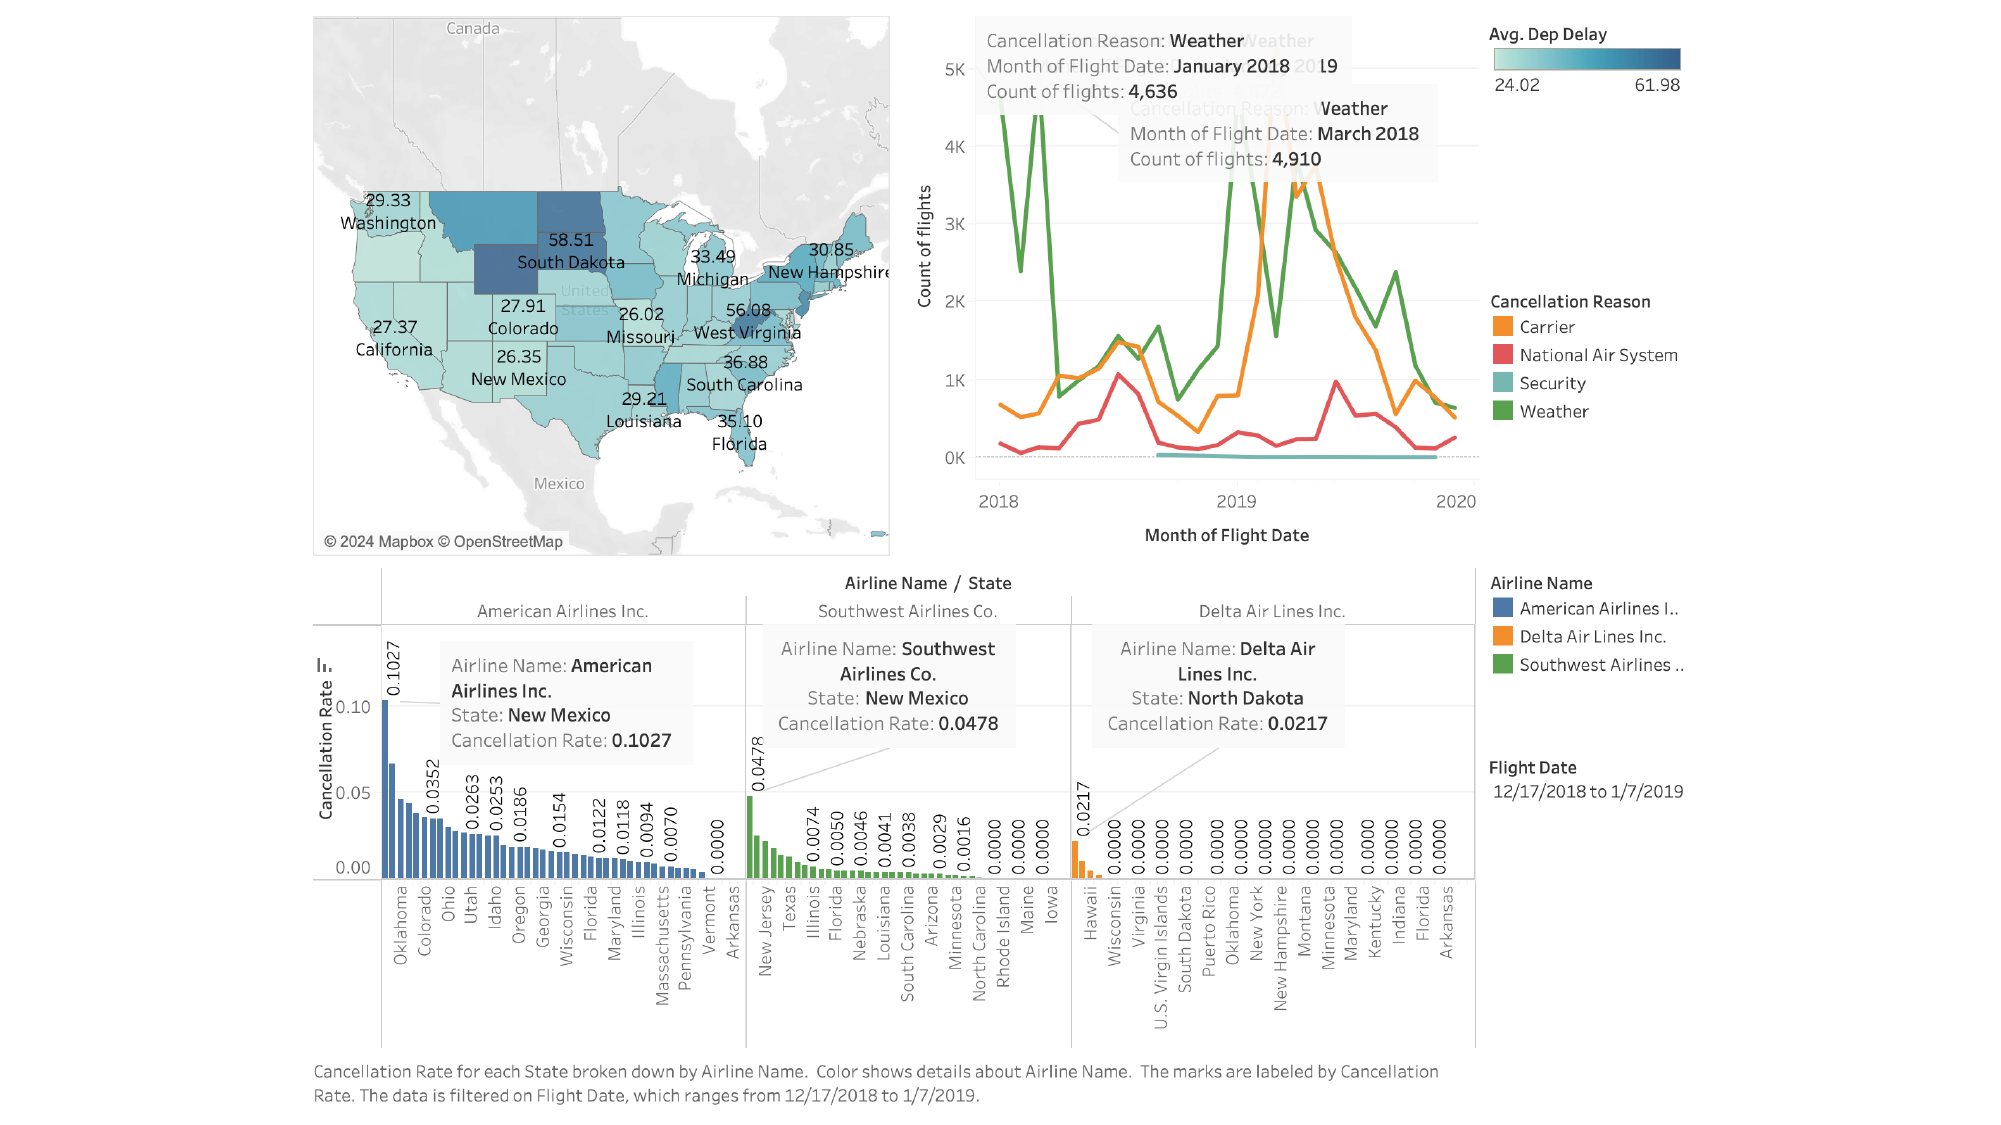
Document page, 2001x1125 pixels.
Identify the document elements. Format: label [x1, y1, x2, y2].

picture [296, 0, 1704, 1125]
